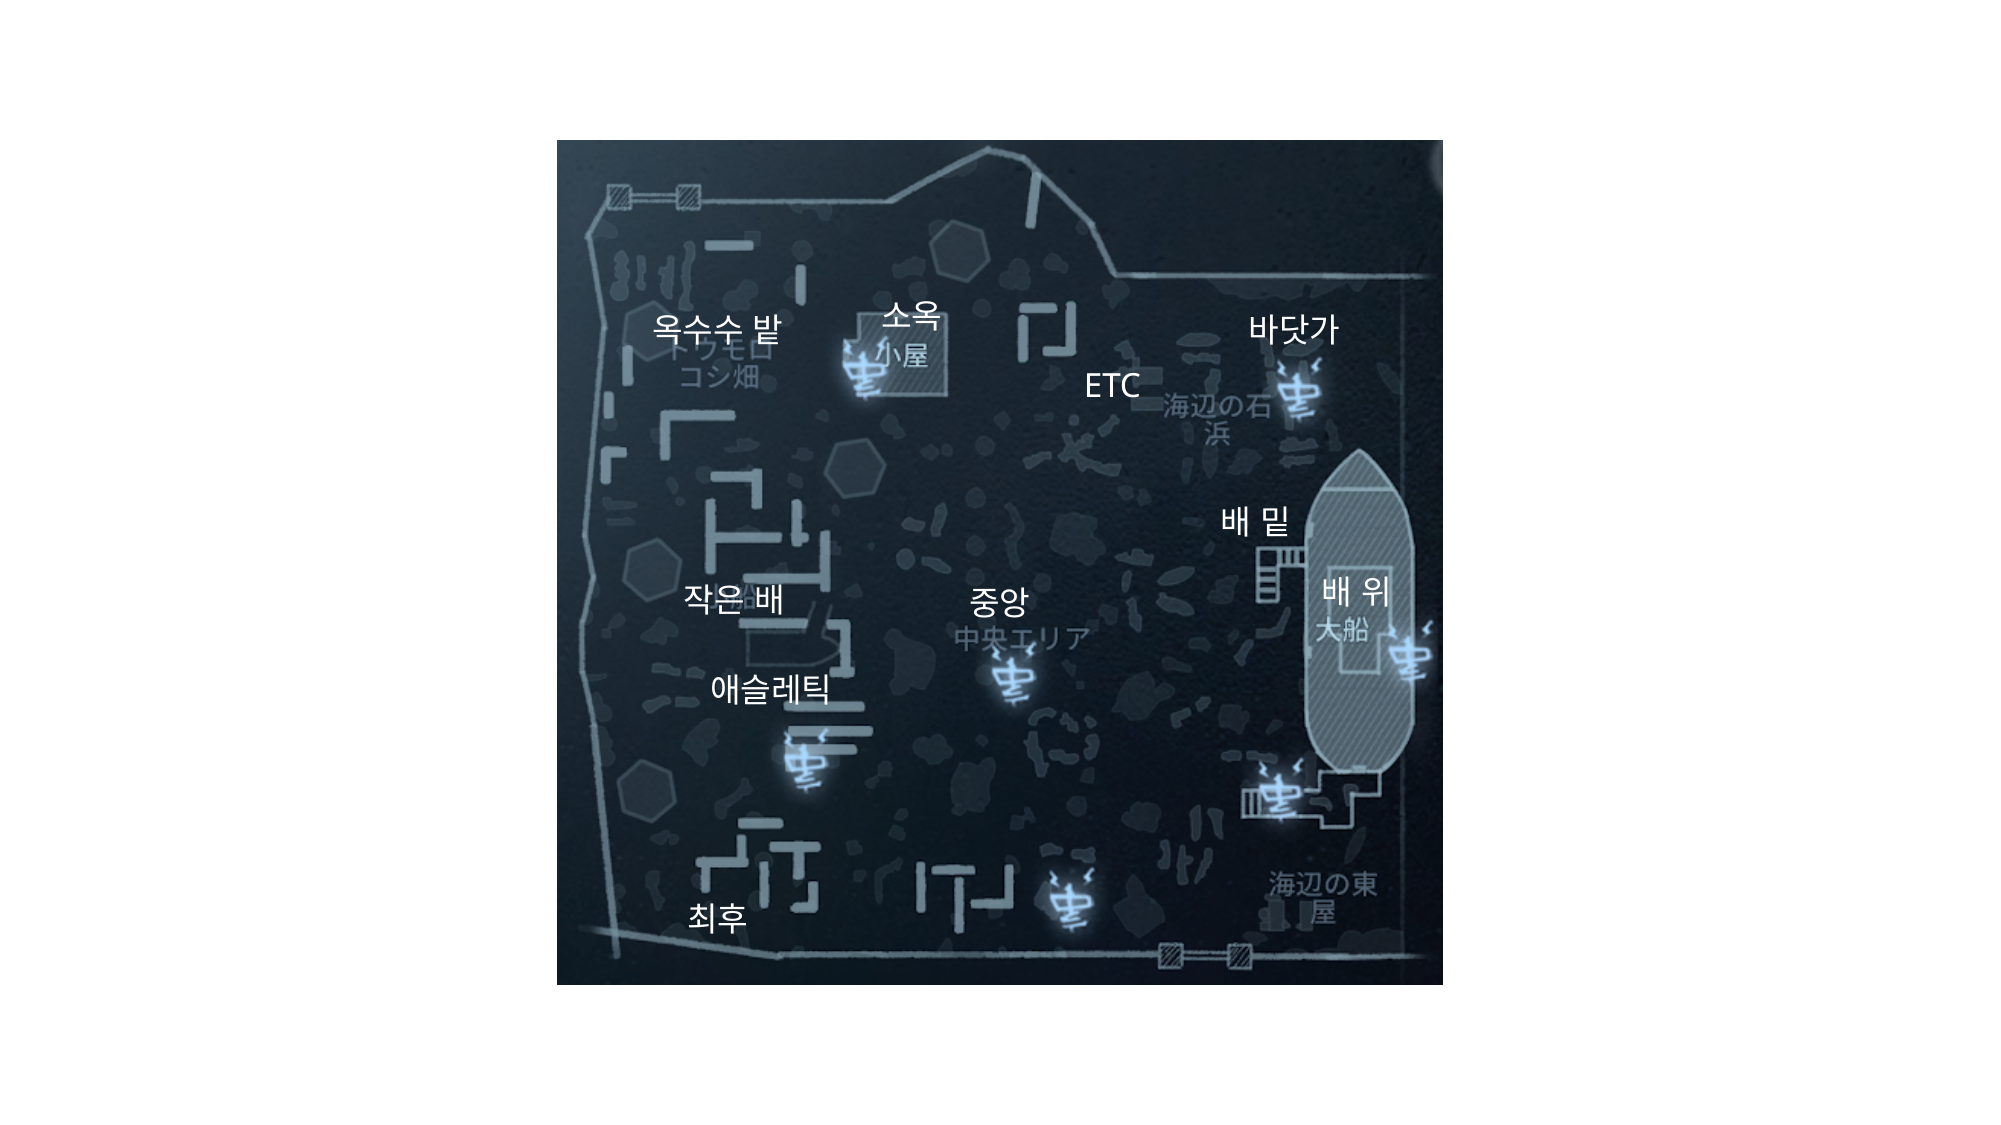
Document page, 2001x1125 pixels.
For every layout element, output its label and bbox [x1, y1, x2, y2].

text_box [556, 140, 1443, 985]
